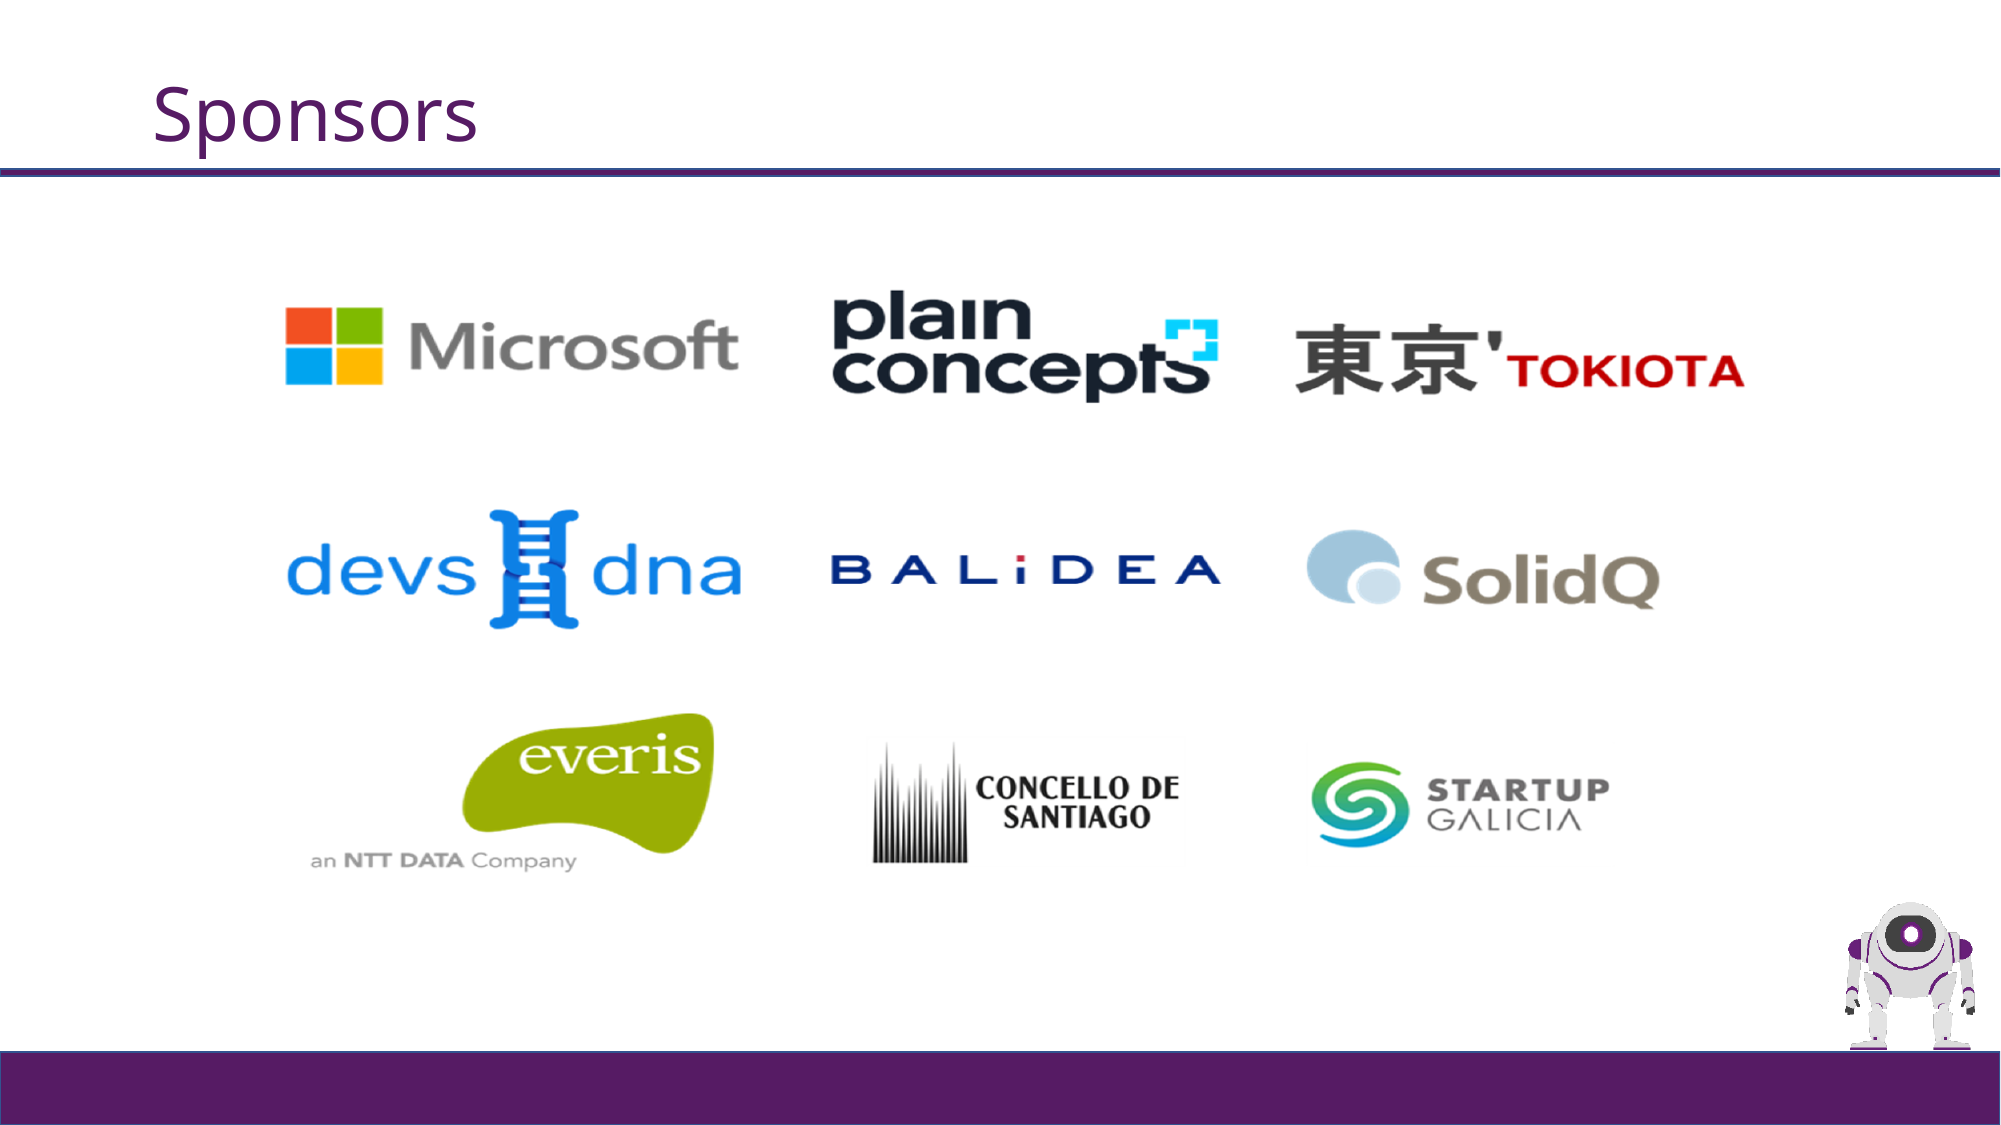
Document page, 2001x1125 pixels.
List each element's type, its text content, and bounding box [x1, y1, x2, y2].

picture [0, 177, 2001, 1051]
title Sponsors [137, 20, 1863, 213]
picture [0, 0, 2001, 168]
